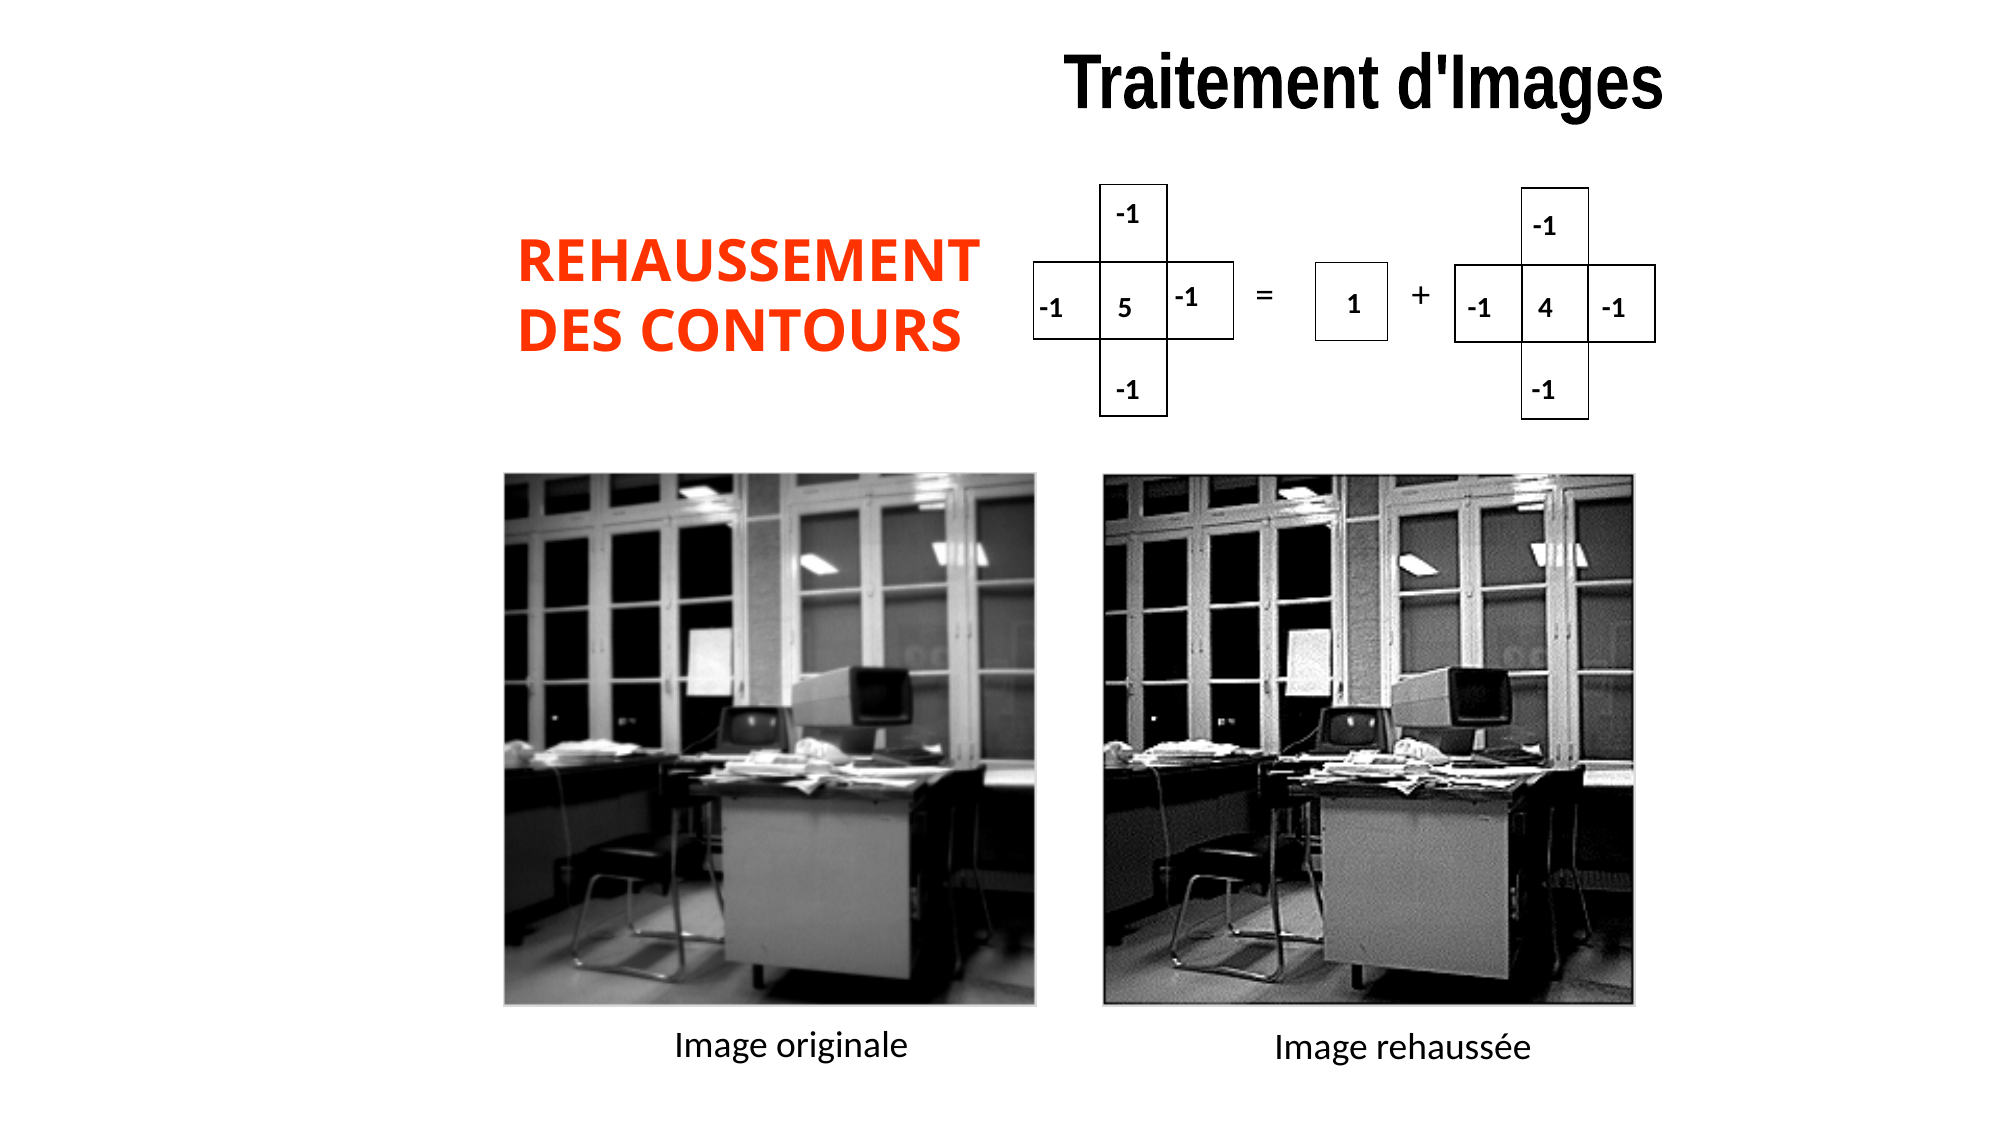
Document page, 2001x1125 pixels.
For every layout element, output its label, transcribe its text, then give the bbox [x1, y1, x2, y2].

text_box REHAUSSEMENT DES CONTOURS [501, 215, 1011, 371]
text_box = [1240, 262, 1291, 323]
text_box [1315, 262, 1388, 341]
text_box 1 [1331, 276, 1377, 327]
text_box Image rehaussée [1259, 1015, 1548, 1075]
picture [503, 472, 1037, 1007]
picture [1102, 473, 1636, 1007]
text_box Image originale [659, 1012, 924, 1073]
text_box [1433, 187, 1667, 420]
text_box + [1396, 262, 1433, 323]
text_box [1011, 184, 1234, 417]
